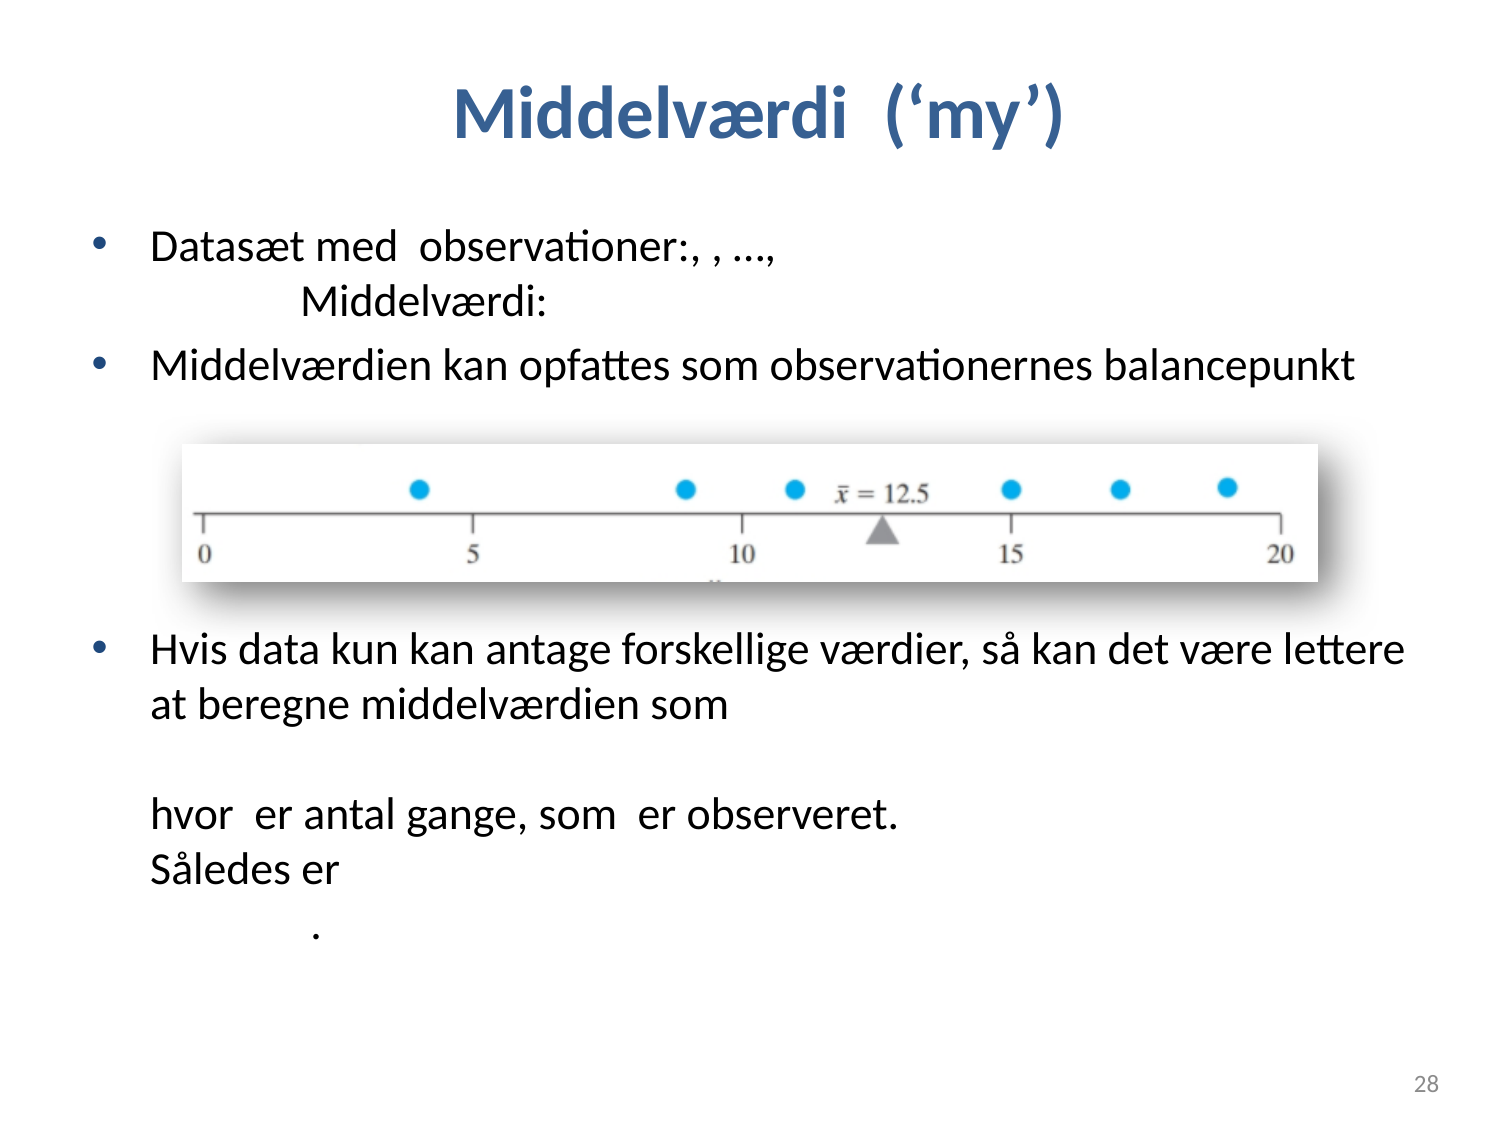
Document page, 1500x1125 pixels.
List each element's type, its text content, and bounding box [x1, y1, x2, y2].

slide_number 28 [1104, 1058, 1455, 1107]
picture [181, 444, 1319, 583]
